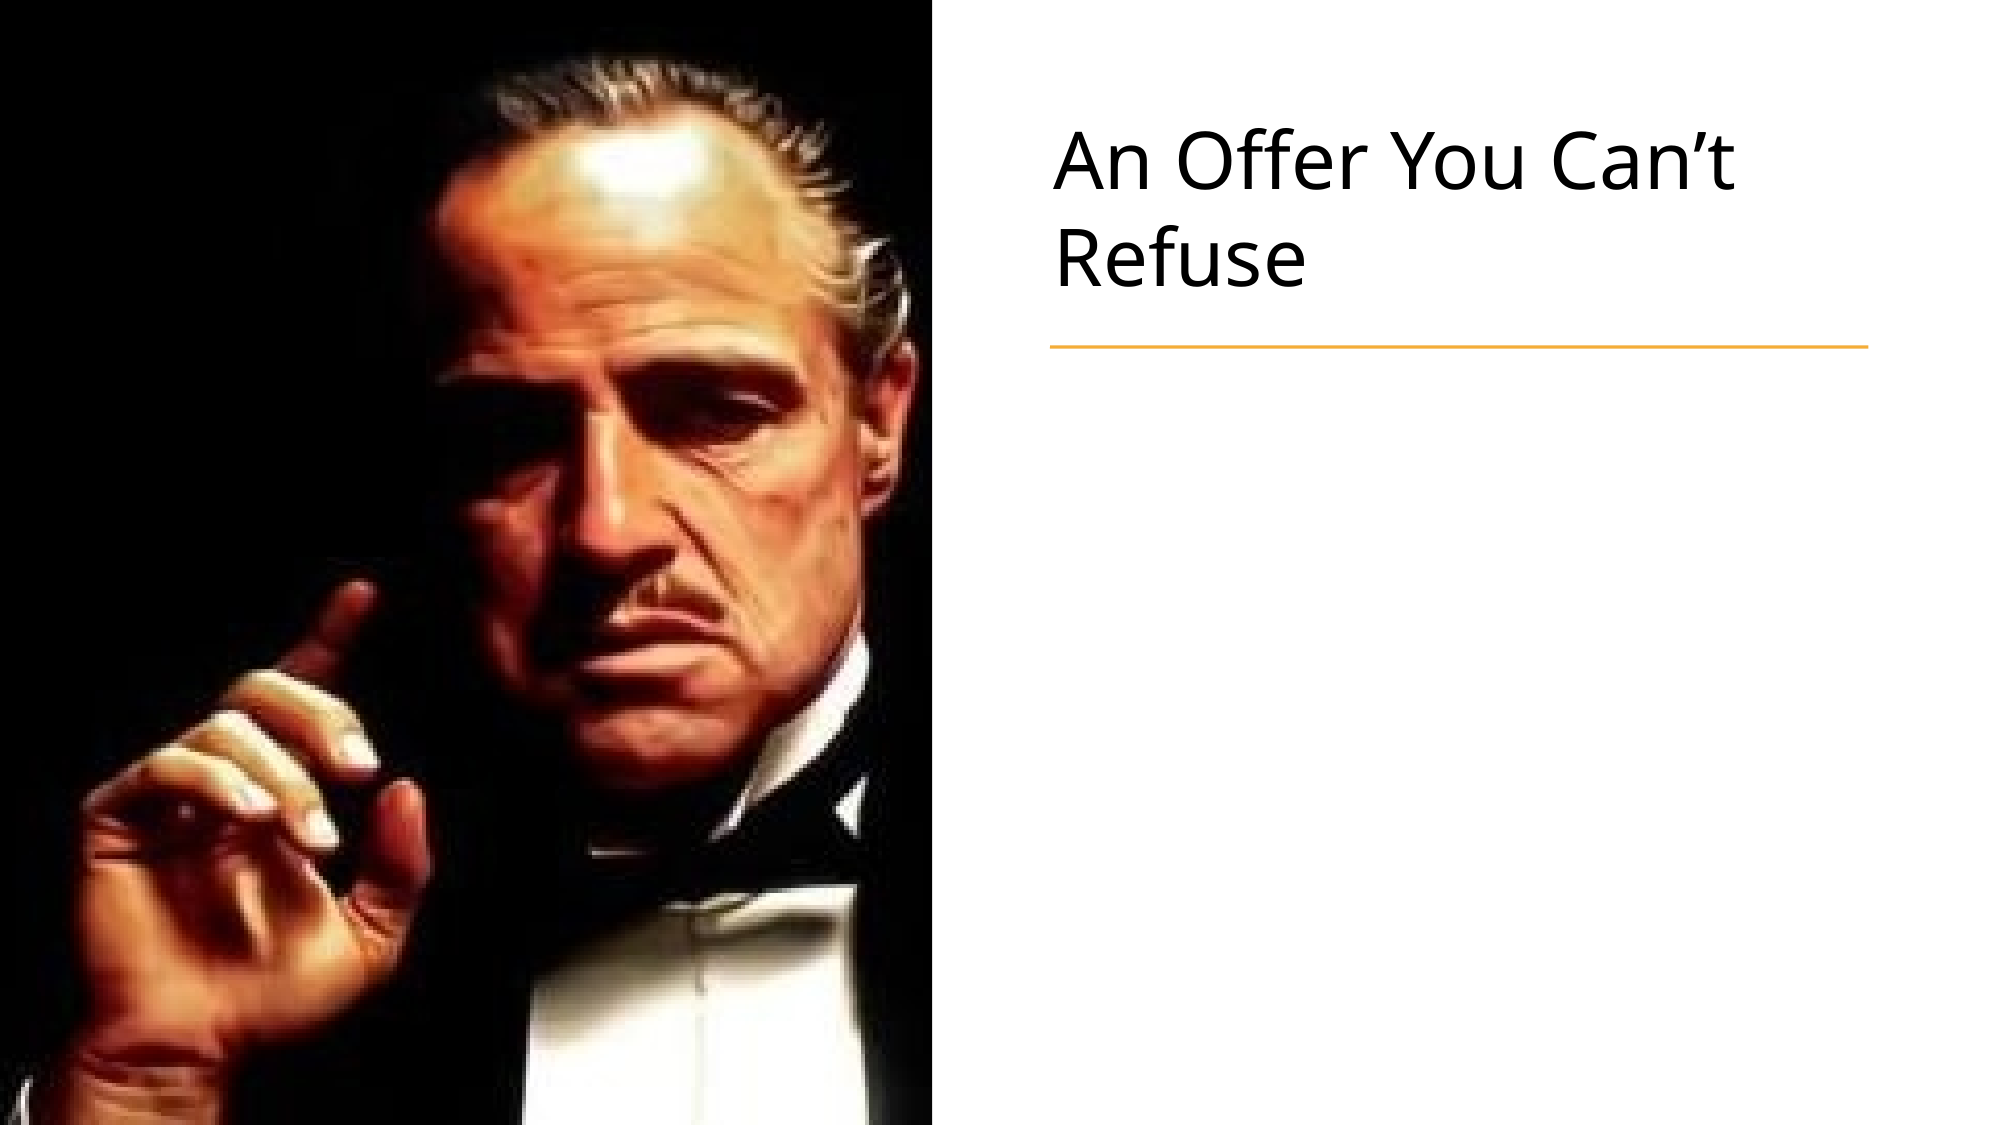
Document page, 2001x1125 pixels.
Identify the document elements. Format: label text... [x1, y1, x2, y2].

text_box An Offer You Can’t Refuse [1038, 103, 1875, 314]
picture [0, 0, 933, 1125]
